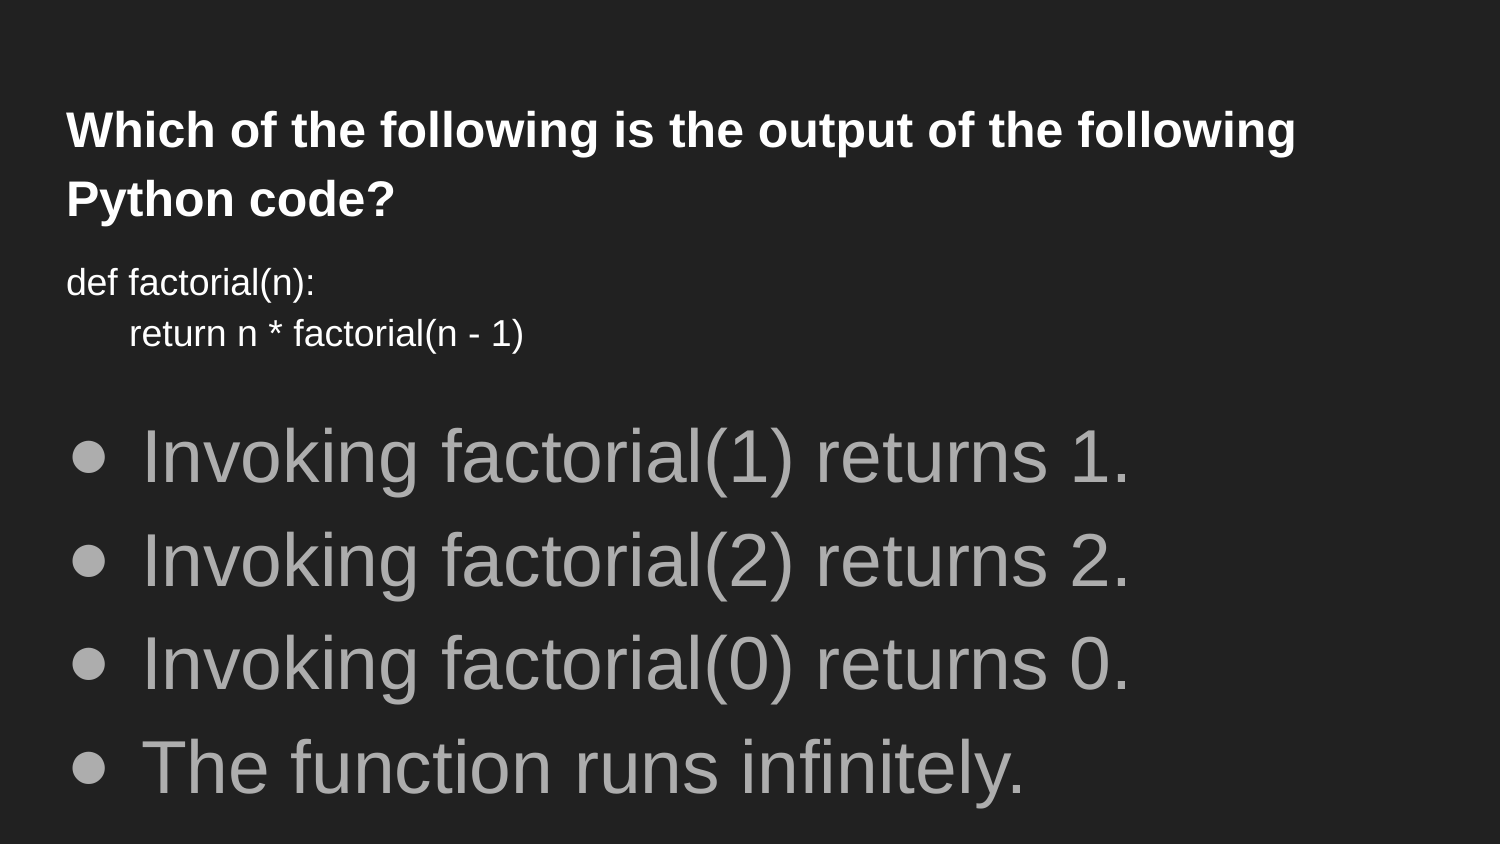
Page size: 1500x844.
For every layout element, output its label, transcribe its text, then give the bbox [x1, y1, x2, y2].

list Invoking factorial(1) returns 1. Invoking factorial(2) returns 2. Invoking factorial(0) returns 0. The function runs infinitely. [51, 379, 1449, 827]
title Which of the following is the output of the following Python code? def factorial(n): return n * factorial(n - 1) [51, 72, 1449, 379]
